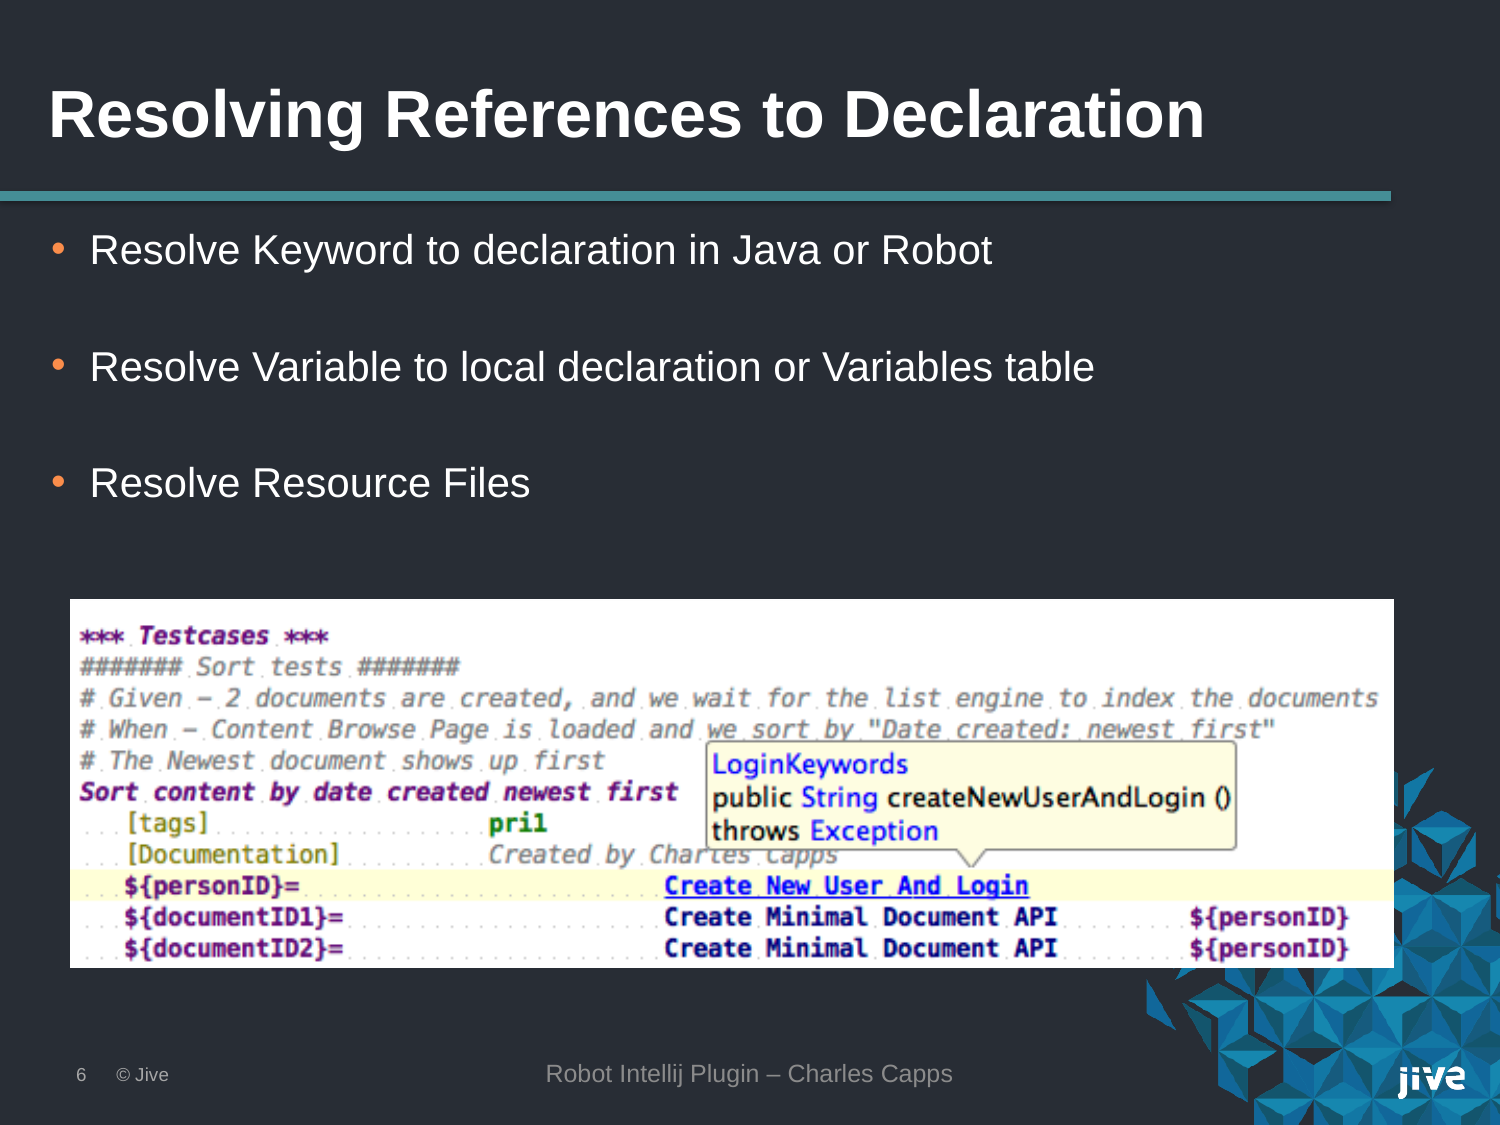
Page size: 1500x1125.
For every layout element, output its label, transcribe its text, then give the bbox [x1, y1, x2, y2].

list Resolve Keyword to declaration in Java or Robot Resolve Variable to local declaration or Variables table Resolve Resource Files [36, 222, 1394, 577]
footer Robot Intellij Plugin – Charles Capps [512, 1042, 988, 1103]
title Resolving References to Declaration [33, 26, 1425, 196]
picture [70, 598, 1394, 969]
